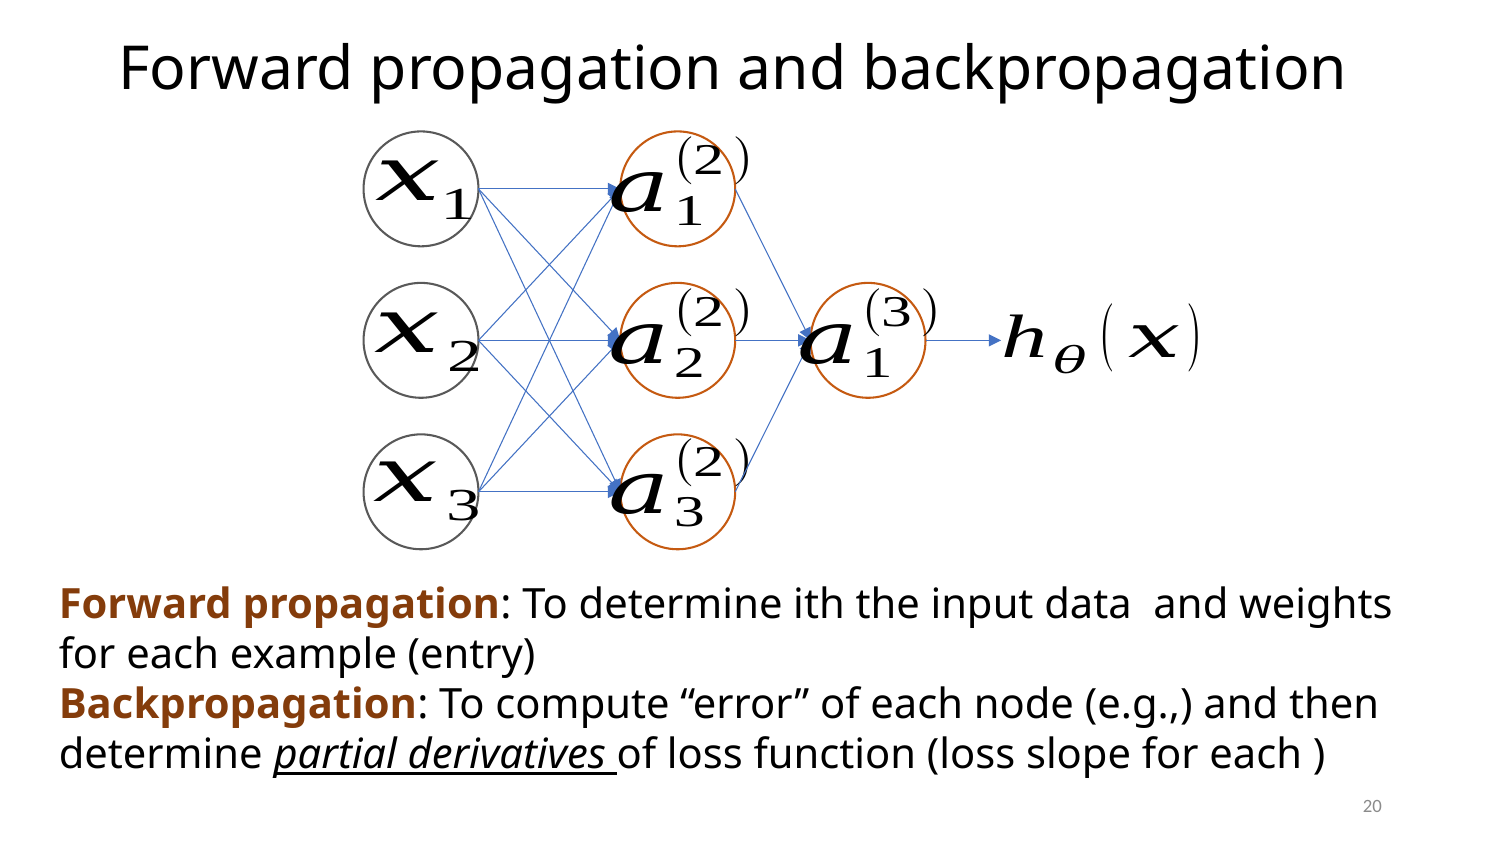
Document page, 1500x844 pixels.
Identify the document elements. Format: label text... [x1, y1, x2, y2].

title Forward propagation and backpropagation [103, 8, 1397, 132]
text_box [362, 281, 478, 399]
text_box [478, 188, 621, 492]
text_box [621, 281, 735, 399]
text_box [621, 433, 737, 551]
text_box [735, 188, 811, 340]
text_box [811, 281, 927, 399]
text_box [362, 433, 480, 551]
slide_number 20 [1059, 782, 1397, 827]
text_box [362, 130, 480, 248]
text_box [735, 340, 811, 492]
text_box [619, 130, 737, 248]
